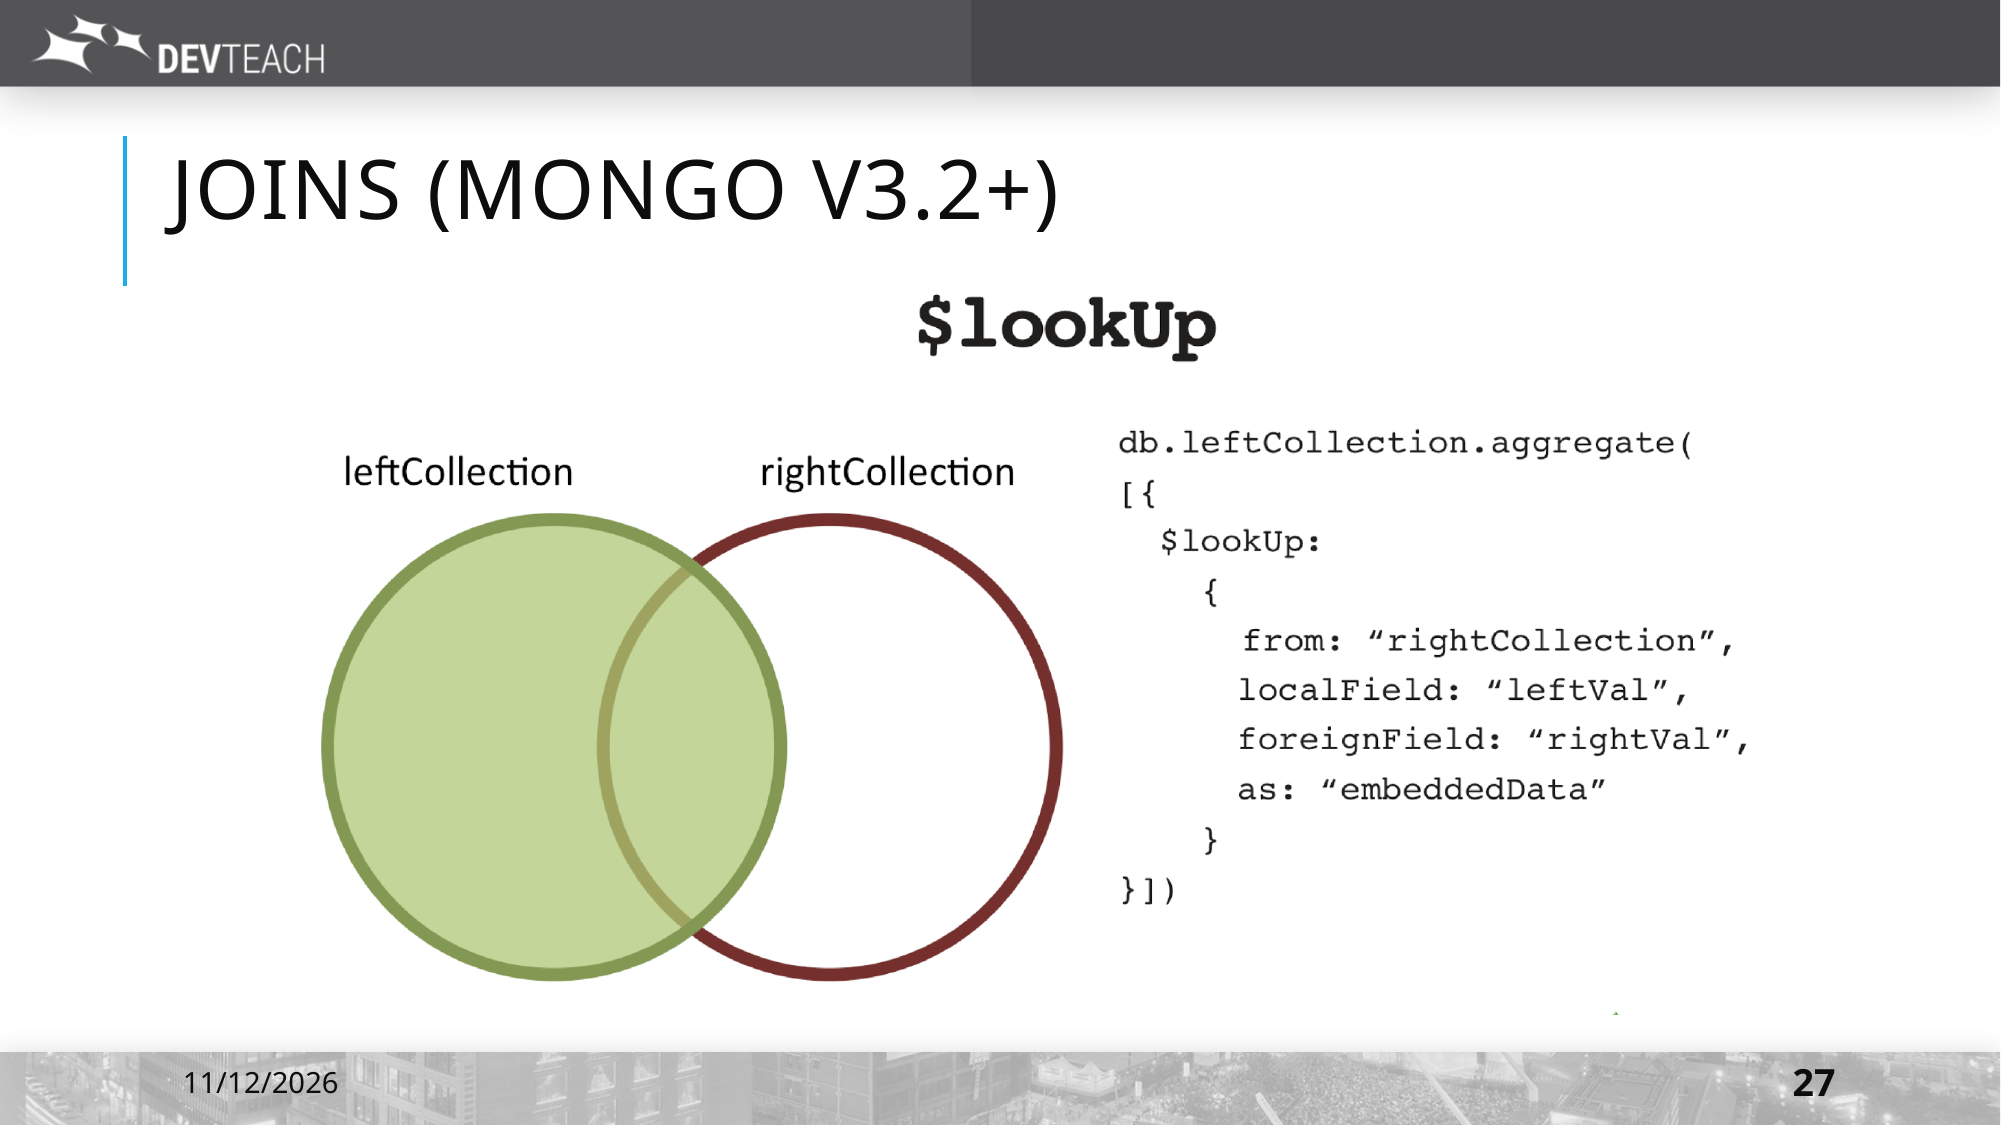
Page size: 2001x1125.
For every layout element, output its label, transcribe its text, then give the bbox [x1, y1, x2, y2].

title Joins (Mongo v3.2+) [156, 148, 1751, 243]
picture [0, 0, 2001, 1125]
slide_number 27 [1777, 1061, 1938, 1107]
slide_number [168, 1061, 522, 1107]
